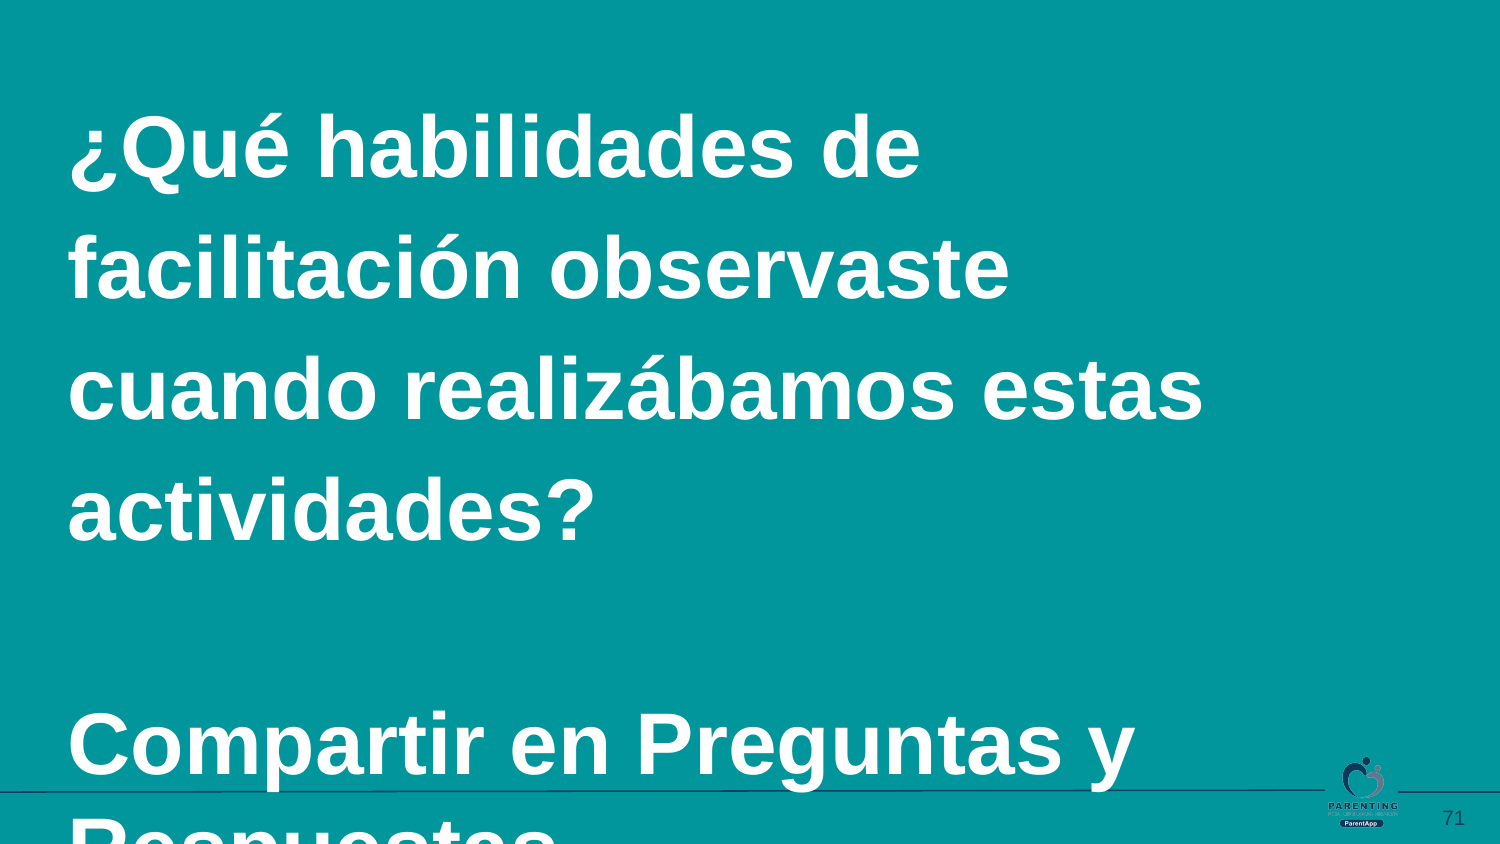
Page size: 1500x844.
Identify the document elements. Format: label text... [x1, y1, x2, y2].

text_box ¿Qué habilidades de facilitación observaste cuando realizábamos estas actividades? Compartir en Preguntas y Respuestas [52, 59, 1336, 758]
picture [1328, 756, 1398, 828]
